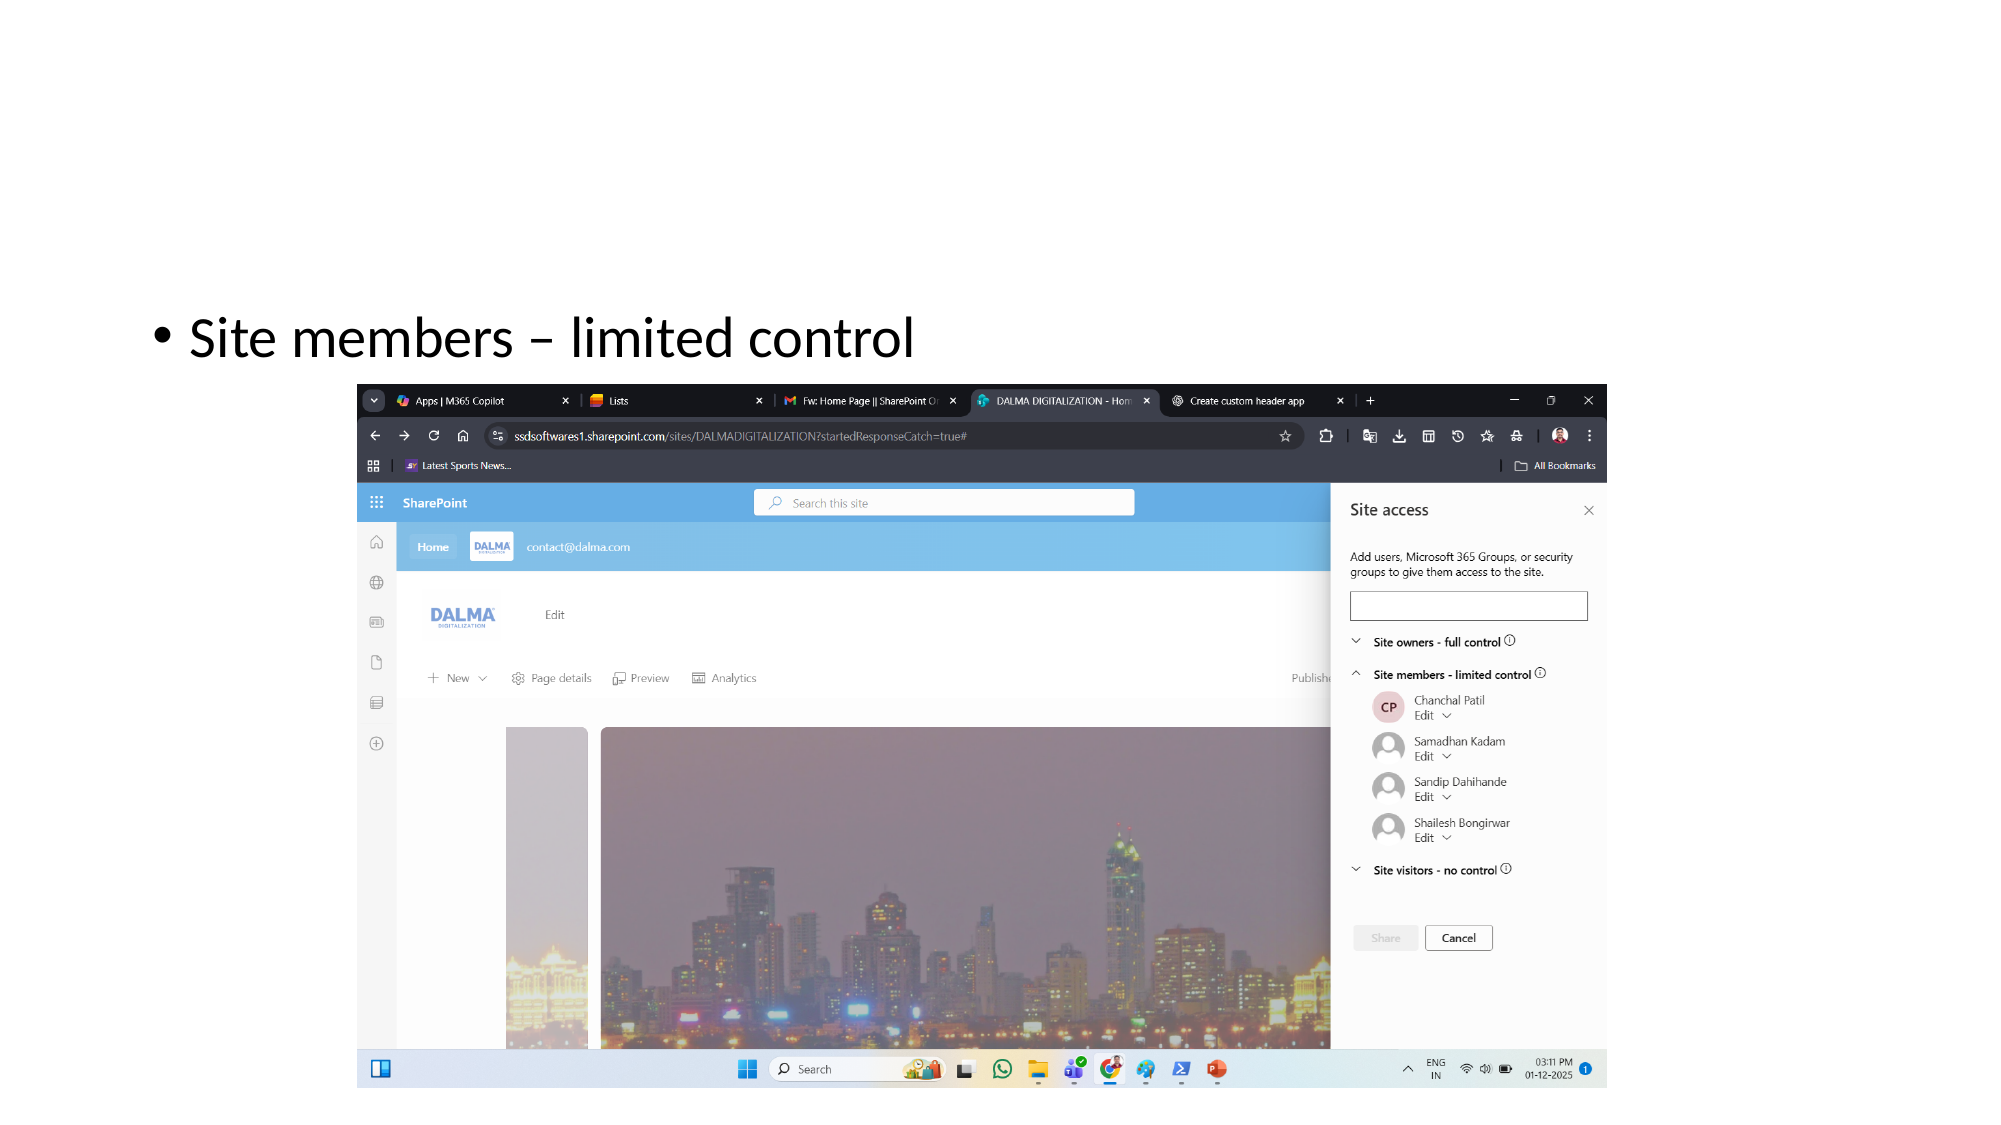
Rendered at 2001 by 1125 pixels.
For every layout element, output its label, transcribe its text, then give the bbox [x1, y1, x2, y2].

list Site members – limited control [137, 299, 1863, 1014]
picture [357, 384, 1607, 1088]
